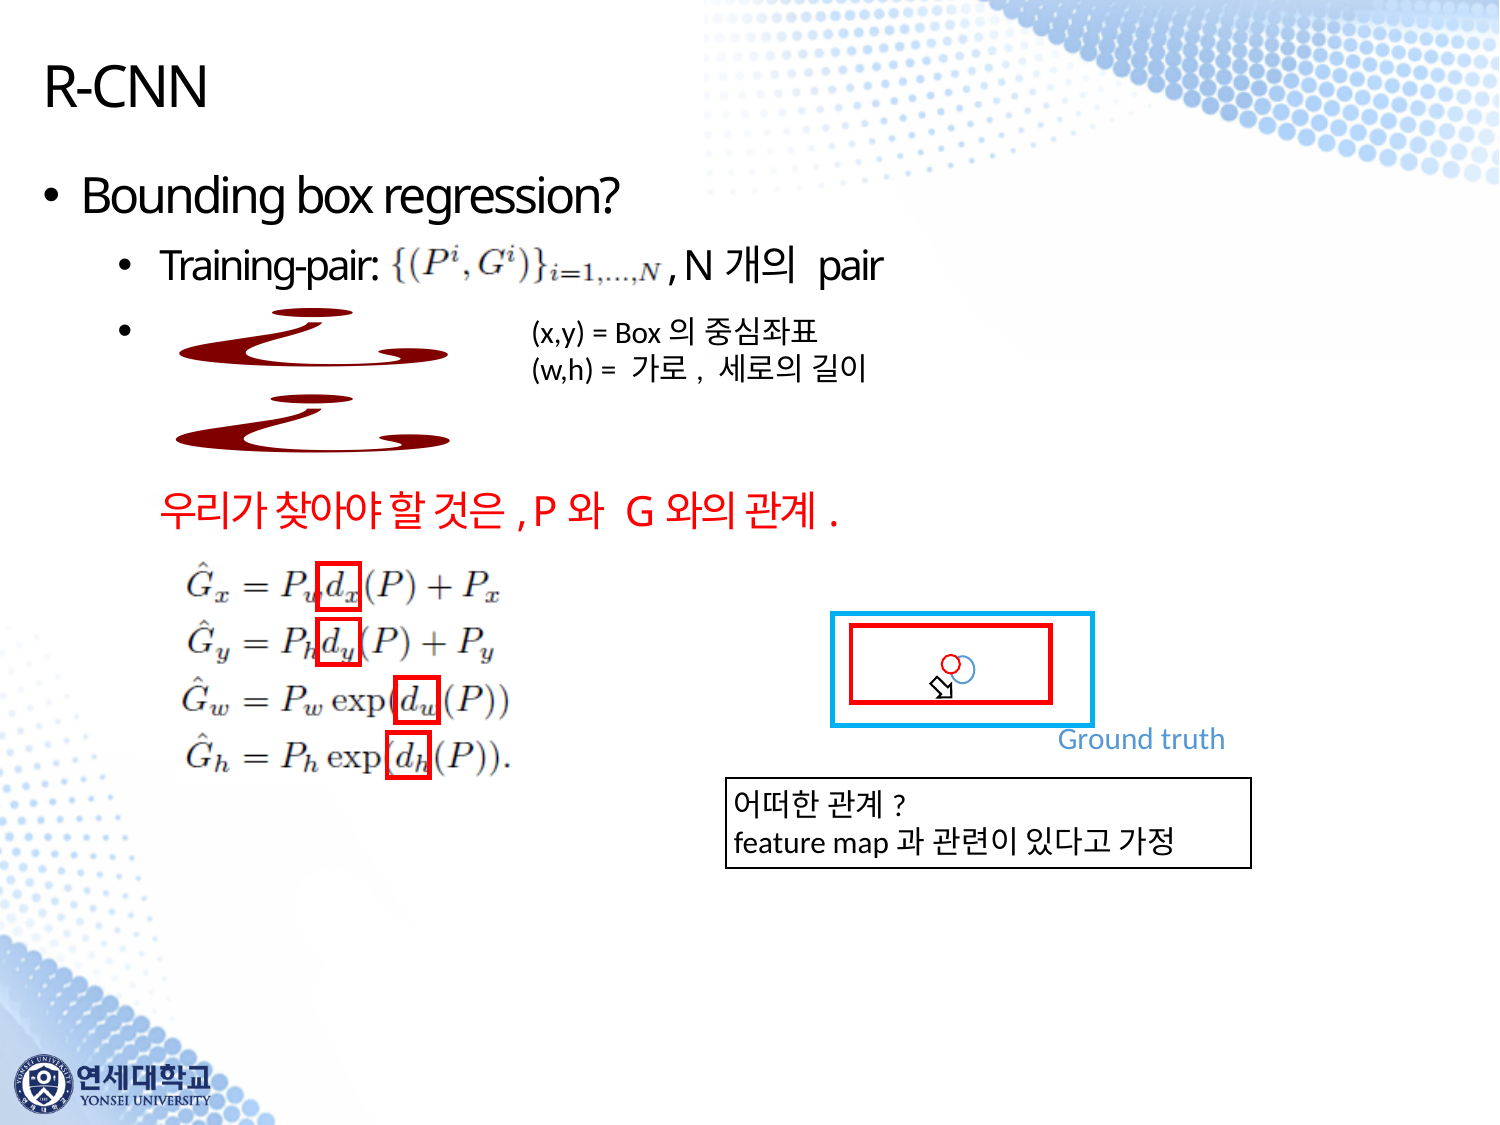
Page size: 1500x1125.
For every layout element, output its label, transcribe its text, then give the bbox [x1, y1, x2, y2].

title R-CNN [34, 34, 1463, 142]
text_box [850, 625, 1051, 704]
picture [0, 0, 1499, 1125]
text_box (x,y) = Box의 중심좌표 (w,h) = 가로, 세로의 길이 [523, 304, 914, 395]
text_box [832, 613, 1093, 726]
text_box 어떠한 관계? feature map과 관련이 있다고 가정 [726, 777, 1252, 868]
text_box Ground truth [1050, 710, 1252, 763]
list Bounding box regression? Training-pair: , N개의 pair 우리가 찾아야 할 것은, P와 G와의 관계. [34, 161, 1463, 1034]
